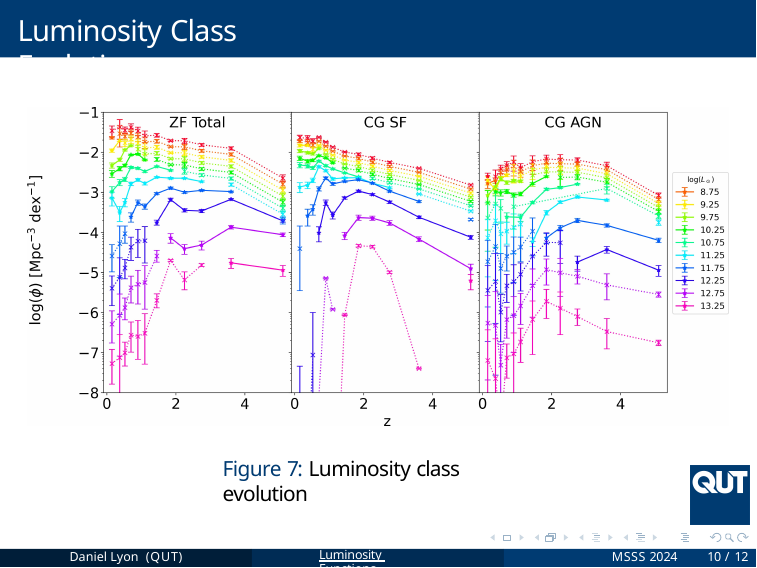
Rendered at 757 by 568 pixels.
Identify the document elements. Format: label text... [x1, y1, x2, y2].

text_box Luminosity Class Evolution [15, 9, 348, 83]
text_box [0, 548, 757, 568]
text_box Figure 7: Luminosity class evolution [220, 453, 536, 506]
picture [27, 107, 729, 426]
picture [690, 465, 750, 525]
